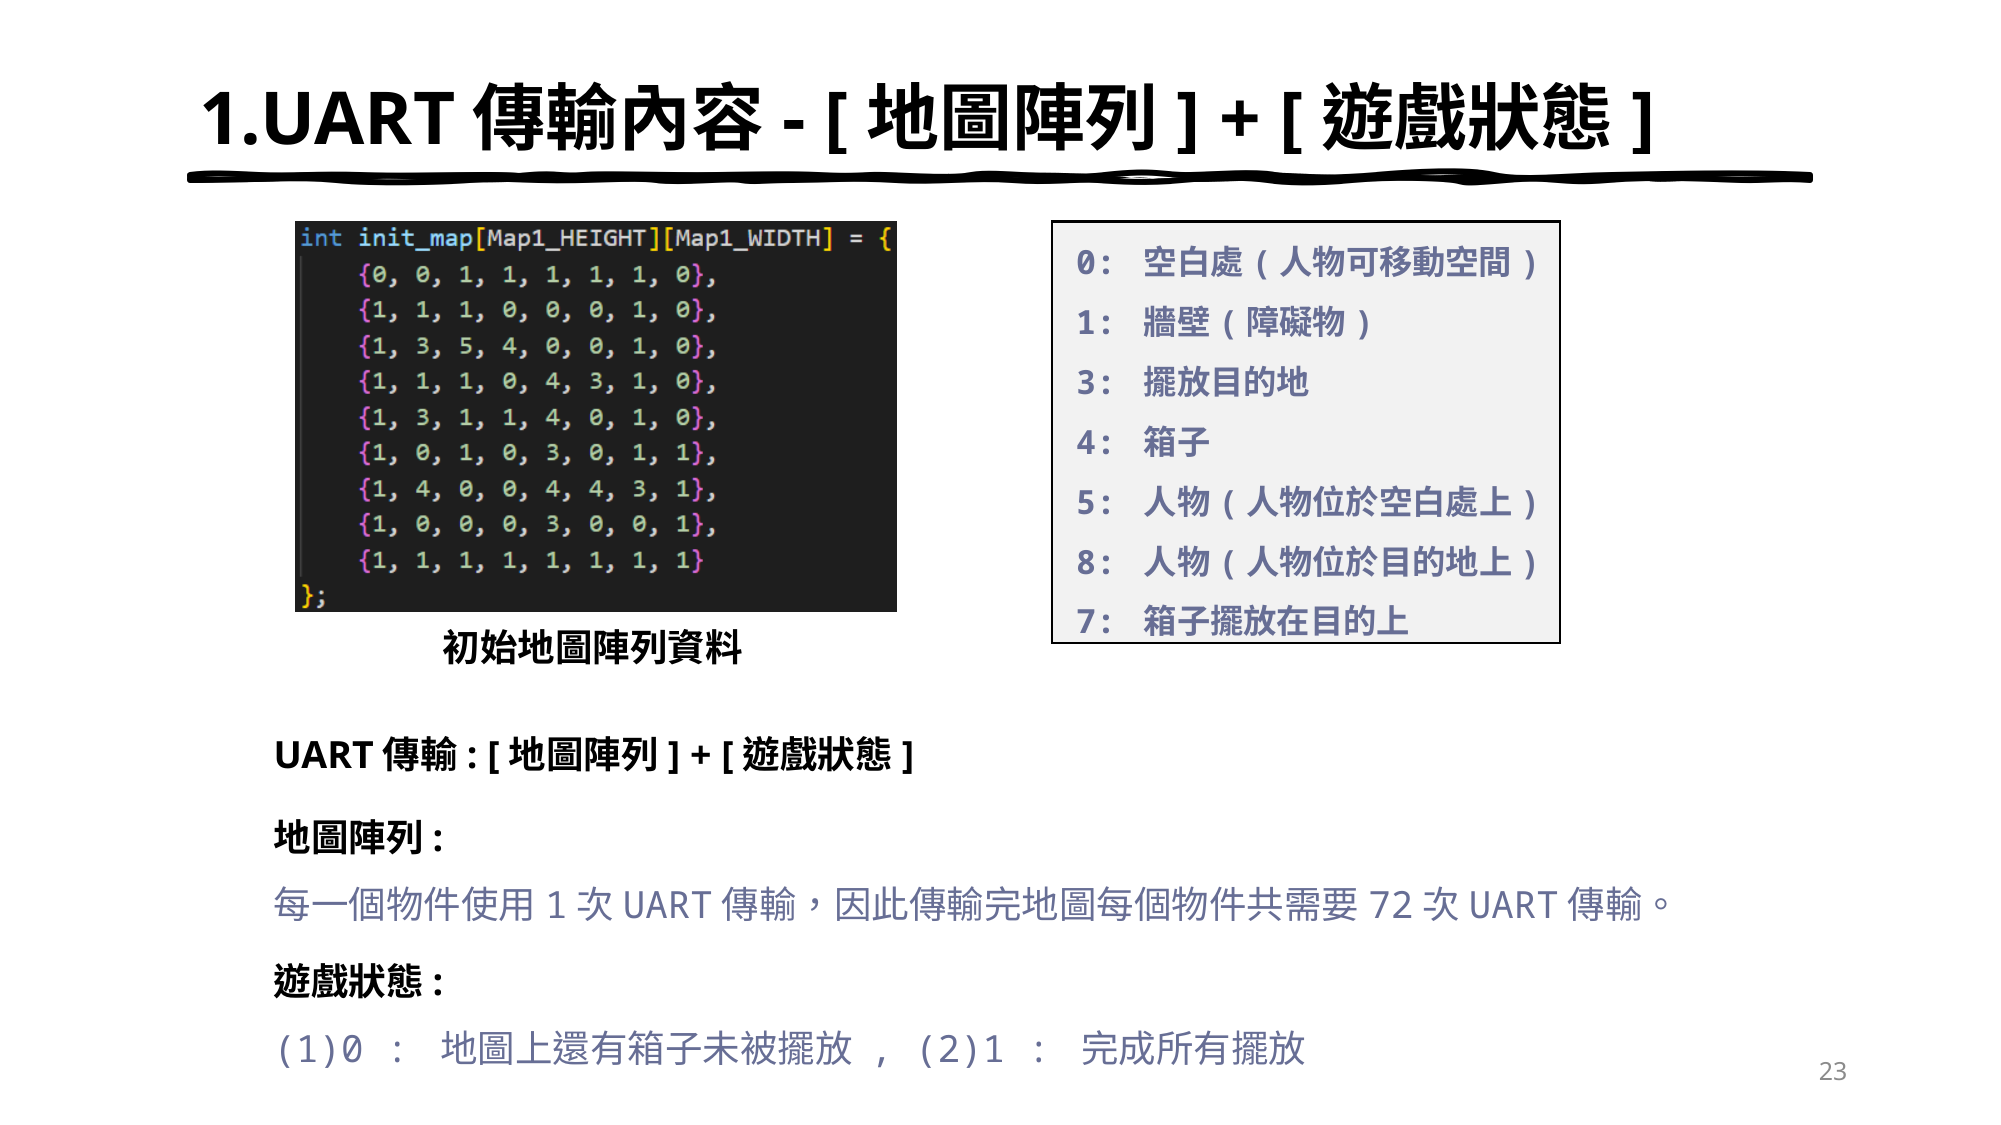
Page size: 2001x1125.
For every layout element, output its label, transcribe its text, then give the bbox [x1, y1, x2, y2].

text_box 1.UART傳輸內容- [地圖陣列] + [遊戲狀態] [184, 64, 1816, 154]
text_box [1051, 220, 1061, 644]
text_box 初始地圖陣列資料 [428, 616, 764, 677]
text_box 遊戲狀態: (1)0 : 地圖上還有箱子未被擺放 , (2)1 : 完成所有擺放 [258, 927, 1742, 1078]
text_box 地圖陣列: 每一個物件使用1次UART傳輸，因此傳輸完地圖每個物件共需要72次UART傳輸。 [258, 783, 1867, 934]
text_box UART傳輸: [地圖陣列] + [遊戲狀態] [258, 700, 1742, 783]
slide_number 23 [1412, 1042, 1863, 1103]
picture [295, 221, 897, 612]
picture [179, 154, 1821, 196]
text_box 0: 空白處(人物可移動空間) 1: 牆壁(障礙物) 3: 擺放目的地 4: 箱子 5: 人物(人物位於空白處上) 8: 人物(人物位於目的地上) 7: 箱子擺放在目的上 [1061, 214, 1561, 648]
